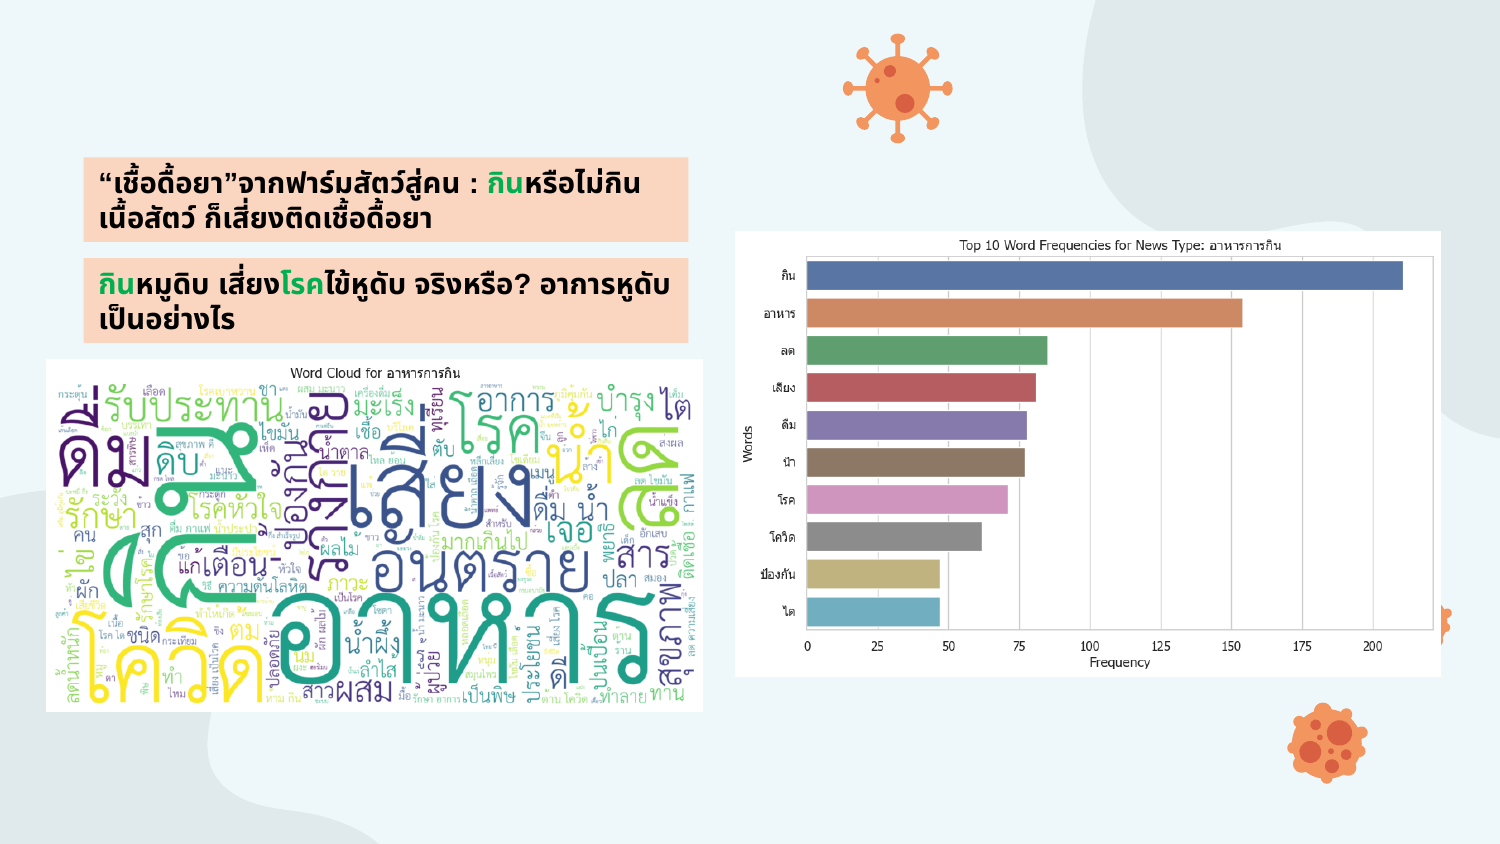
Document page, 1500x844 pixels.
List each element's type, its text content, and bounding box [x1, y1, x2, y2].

picture [735, 230, 1441, 677]
text_box “เชื้อดื้อยา”จากฟาร์มสัตว์สู่คน : กินหรือไม่กินเนื้อสัตว์ ก็เสี่ยงติดเชื้อดื้อยา [83, 157, 689, 242]
text_box กินหมูดิบ เสี่ยงโรคไข้หูดับ จริงหรือ? อาการหูดับเป็นอย่างไร [83, 258, 689, 343]
picture [46, 359, 703, 713]
